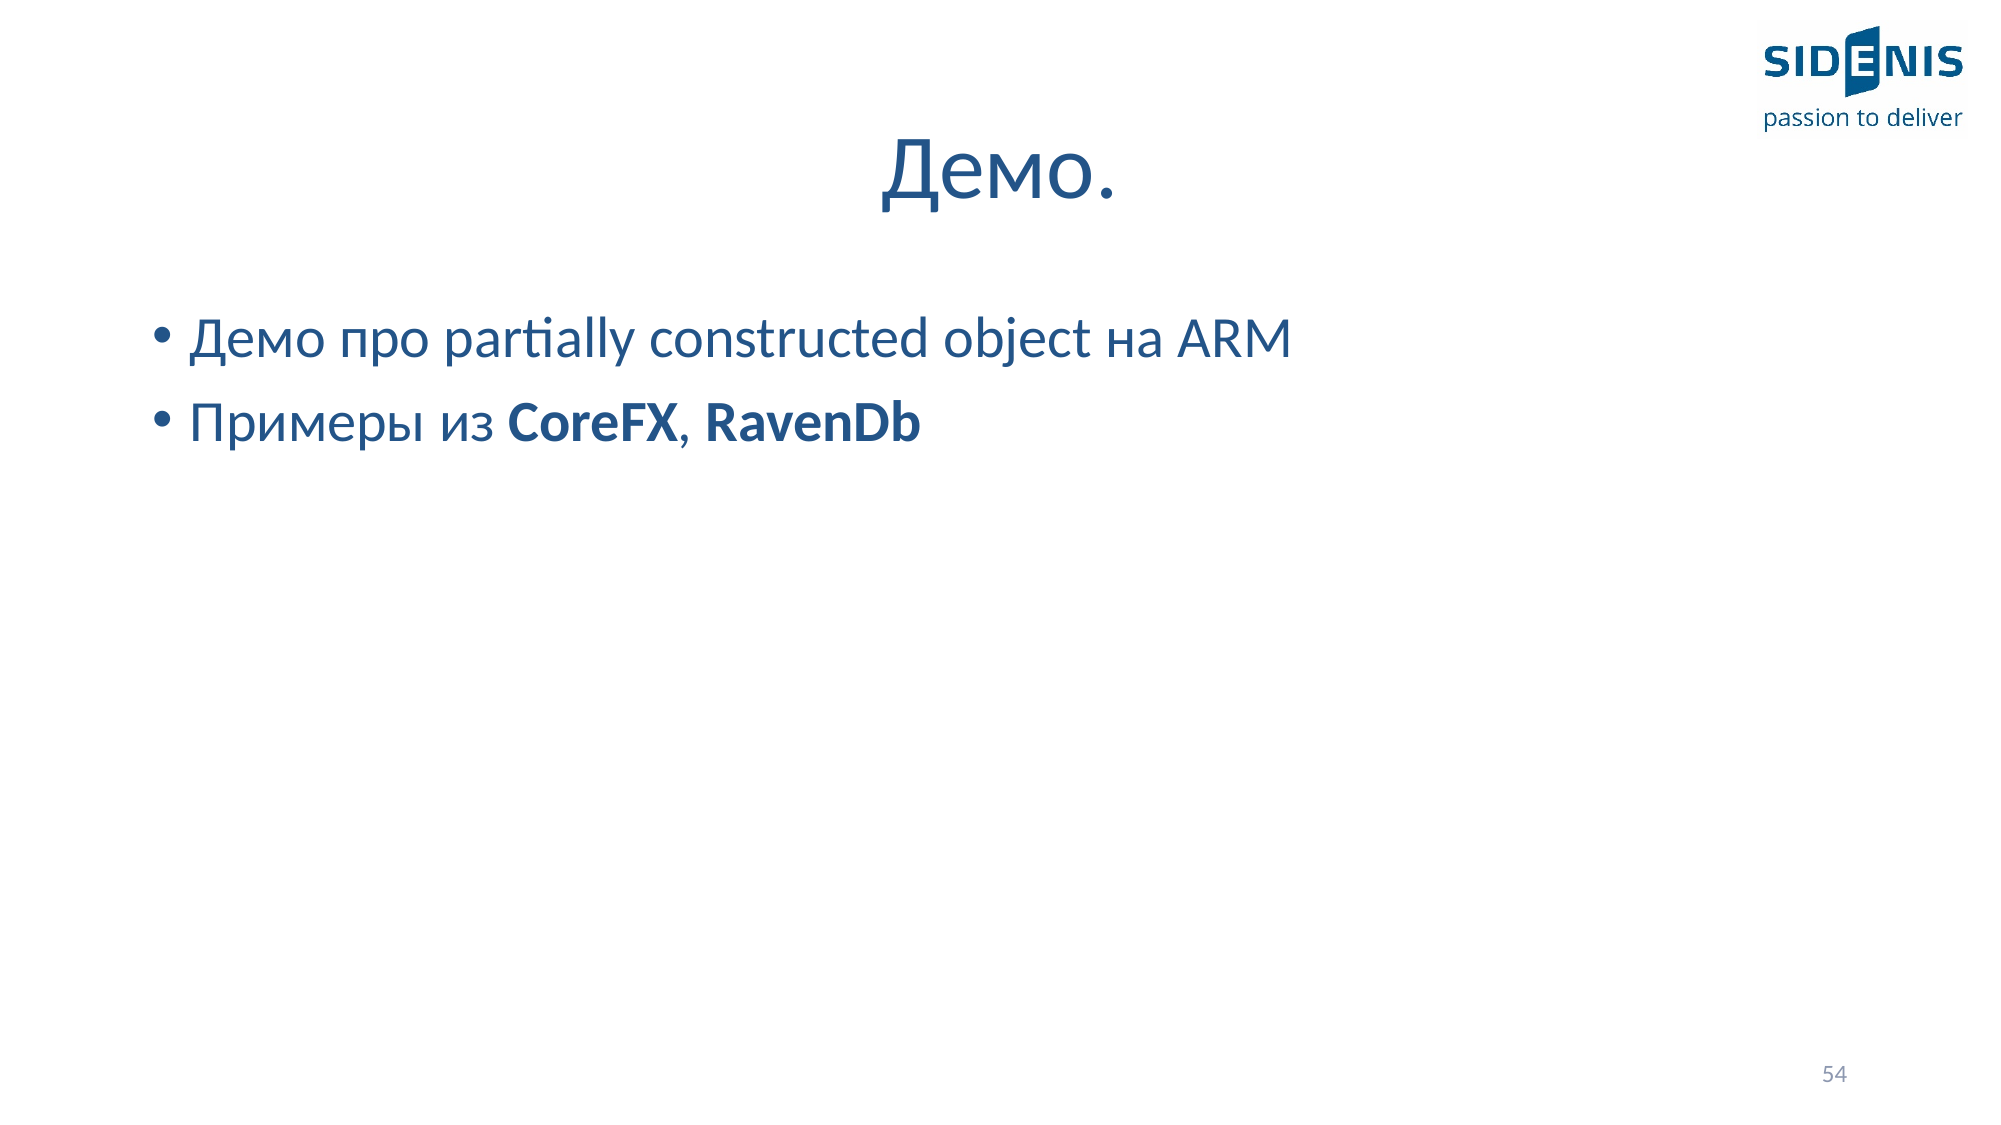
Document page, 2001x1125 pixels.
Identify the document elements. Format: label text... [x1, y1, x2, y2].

title Демо. [137, 59, 1863, 278]
slide_number 54 [1412, 1042, 1863, 1103]
list Демо про partially constructed object на ARM Примеры из CoreFX, RavenDb [137, 299, 1863, 1014]
picture [1757, 20, 1968, 139]
